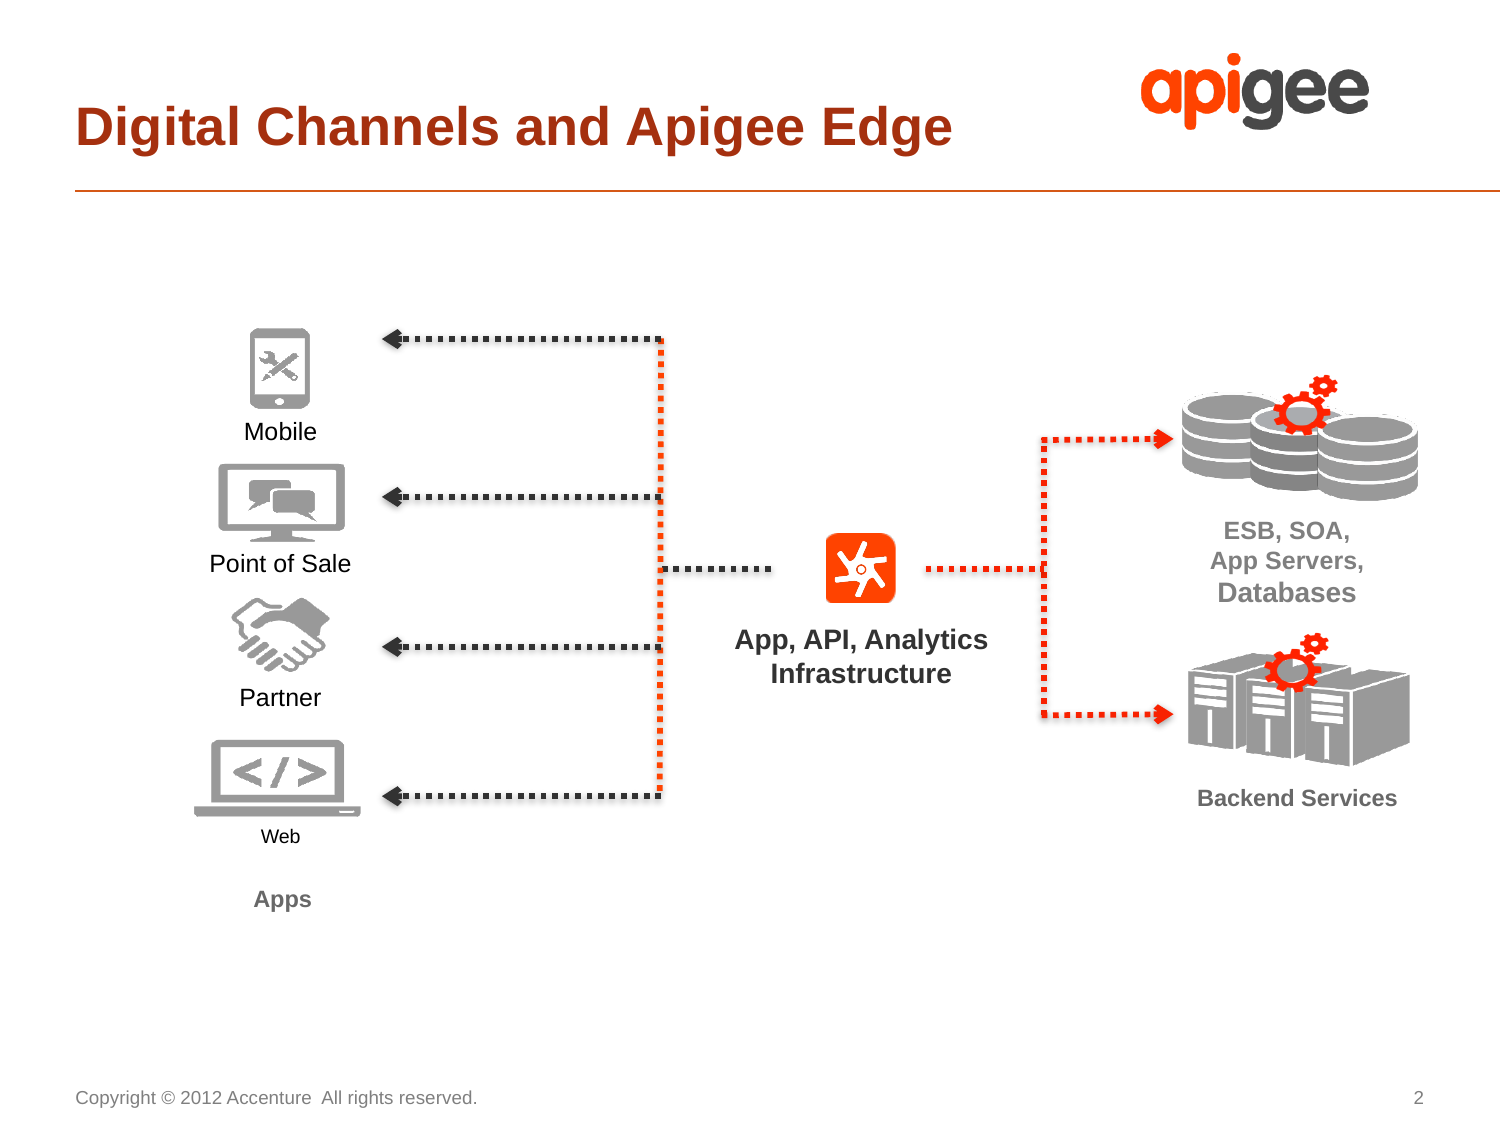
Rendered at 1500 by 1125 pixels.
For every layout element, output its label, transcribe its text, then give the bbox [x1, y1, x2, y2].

text_box Apps [181, 876, 384, 928]
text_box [1170, 629, 1423, 771]
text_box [179, 720, 383, 855]
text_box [1176, 371, 1423, 508]
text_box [825, 533, 896, 603]
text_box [179, 317, 383, 447]
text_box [179, 586, 383, 713]
text_box Backend Services [1112, 775, 1483, 827]
title Digital Channels and Apigee Edge [75, 27, 1422, 157]
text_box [179, 453, 383, 579]
text_box App, API, Analytics Infrastructure [699, 613, 1024, 708]
text_box ESB, SOA, App Servers, Databases [1112, 507, 1462, 598]
